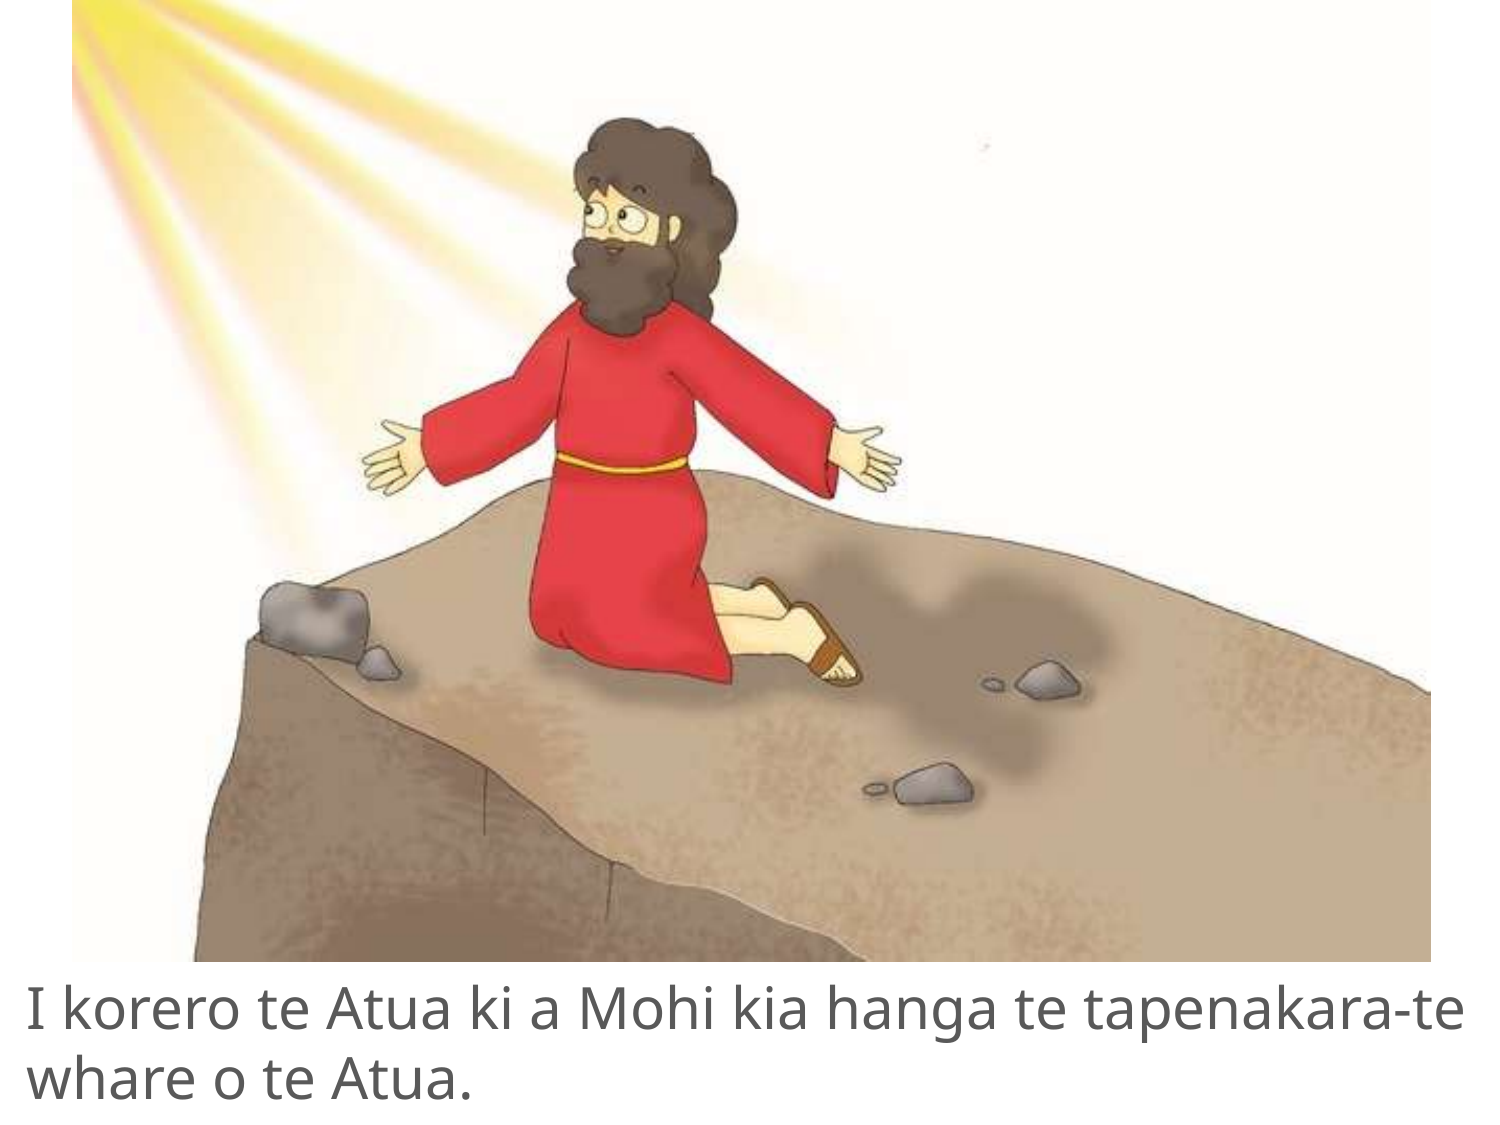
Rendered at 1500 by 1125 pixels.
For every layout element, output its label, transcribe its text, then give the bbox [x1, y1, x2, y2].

picture [72, 0, 1431, 963]
text_box I korero te Atua ki a Mohi kia hanga te tapenakara-te whare o te Atua. [11, 964, 1483, 1119]
